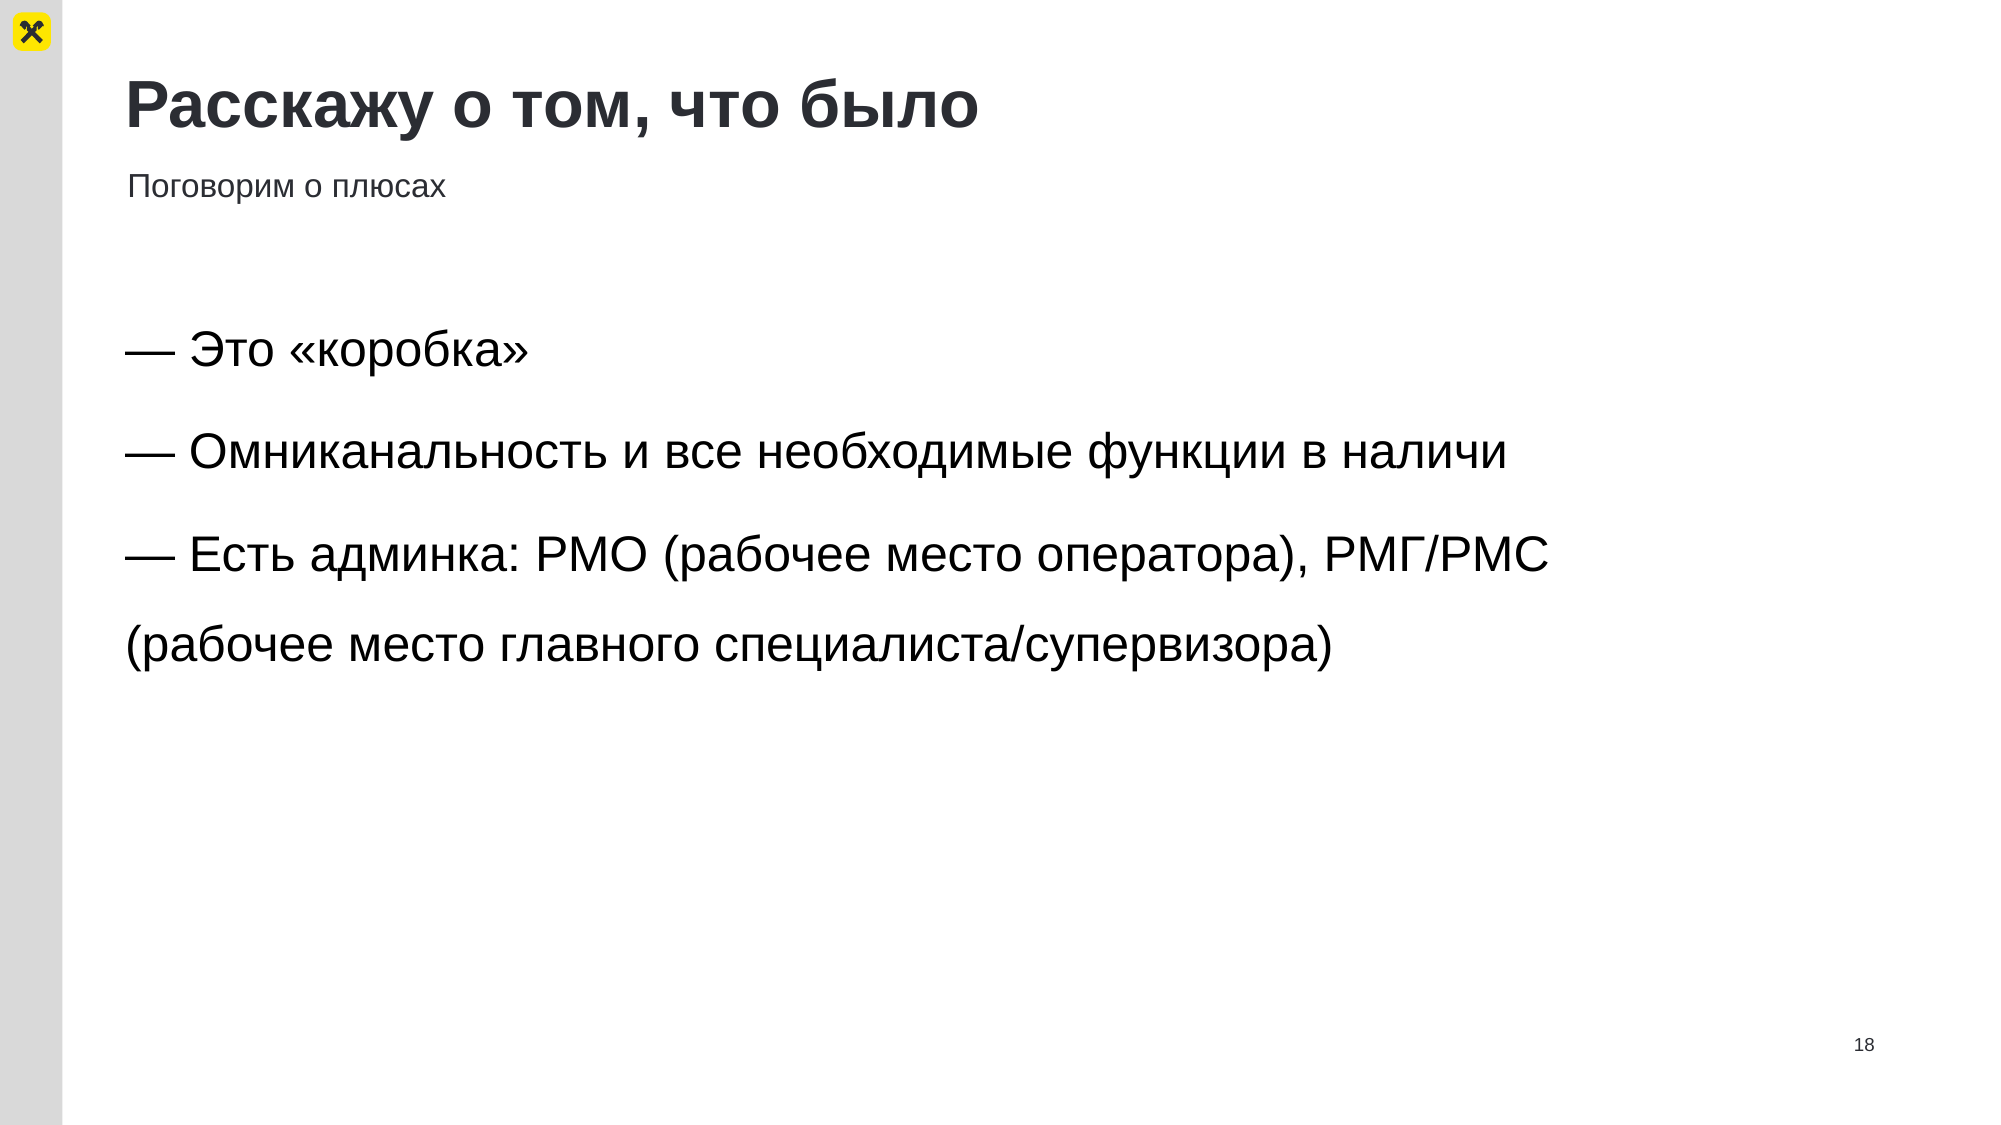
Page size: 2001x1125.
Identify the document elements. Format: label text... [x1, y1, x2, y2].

title Расскажу о том, что было [125, 62, 1875, 157]
slide_number 18 [1749, 1000, 1875, 1064]
list — Это «коробка» — Омниканальность и все необходимые функции в наличи — Есть админка: РМО (рабочее место оператора), РМГ/РМС (рабочее место главного специалиста/супервизора) [125, 278, 1633, 820]
list Поговорим о плюсах [125, 156, 1750, 219]
